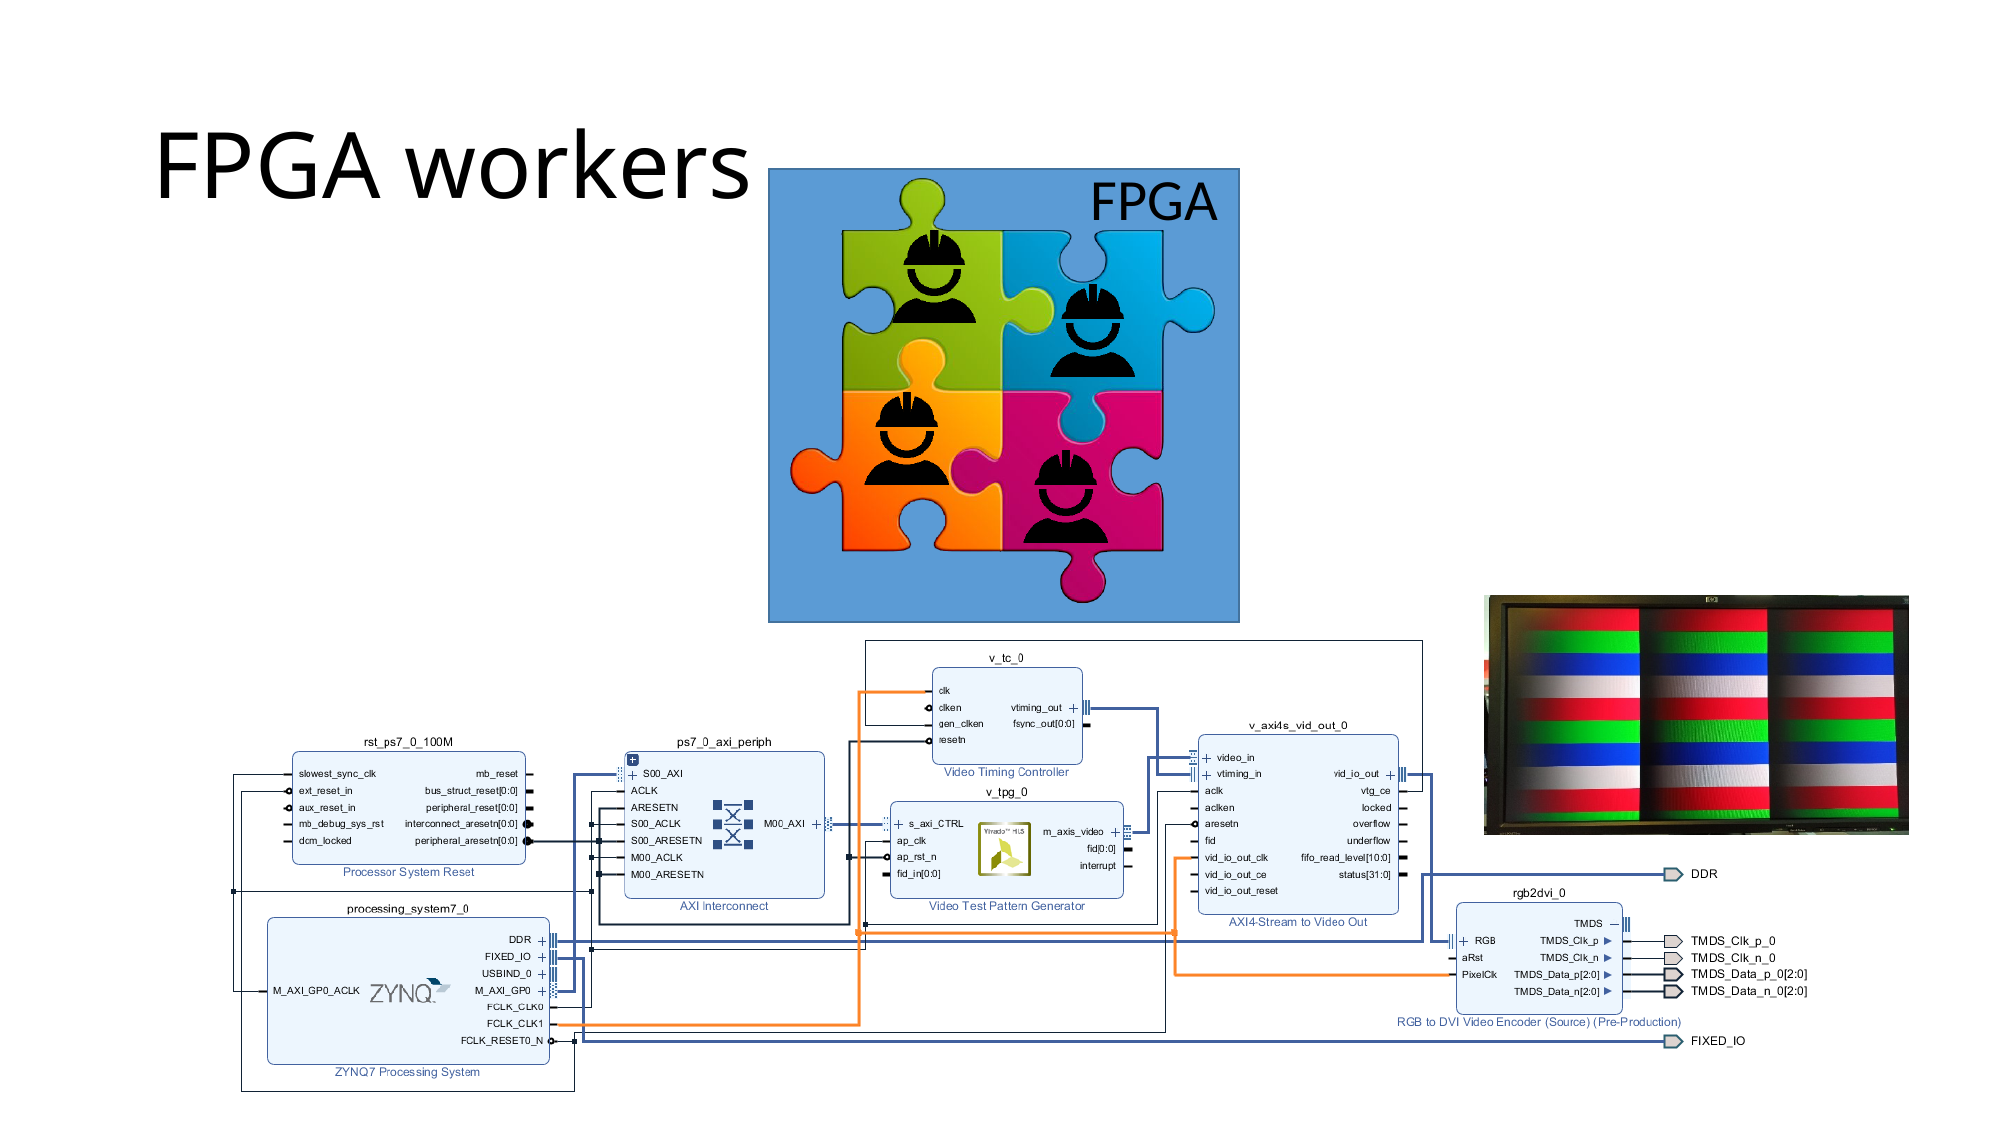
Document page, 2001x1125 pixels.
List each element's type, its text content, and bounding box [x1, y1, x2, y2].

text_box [769, 168, 1240, 622]
title FPGA workers [137, 59, 1863, 278]
picture [229, 595, 1909, 1097]
